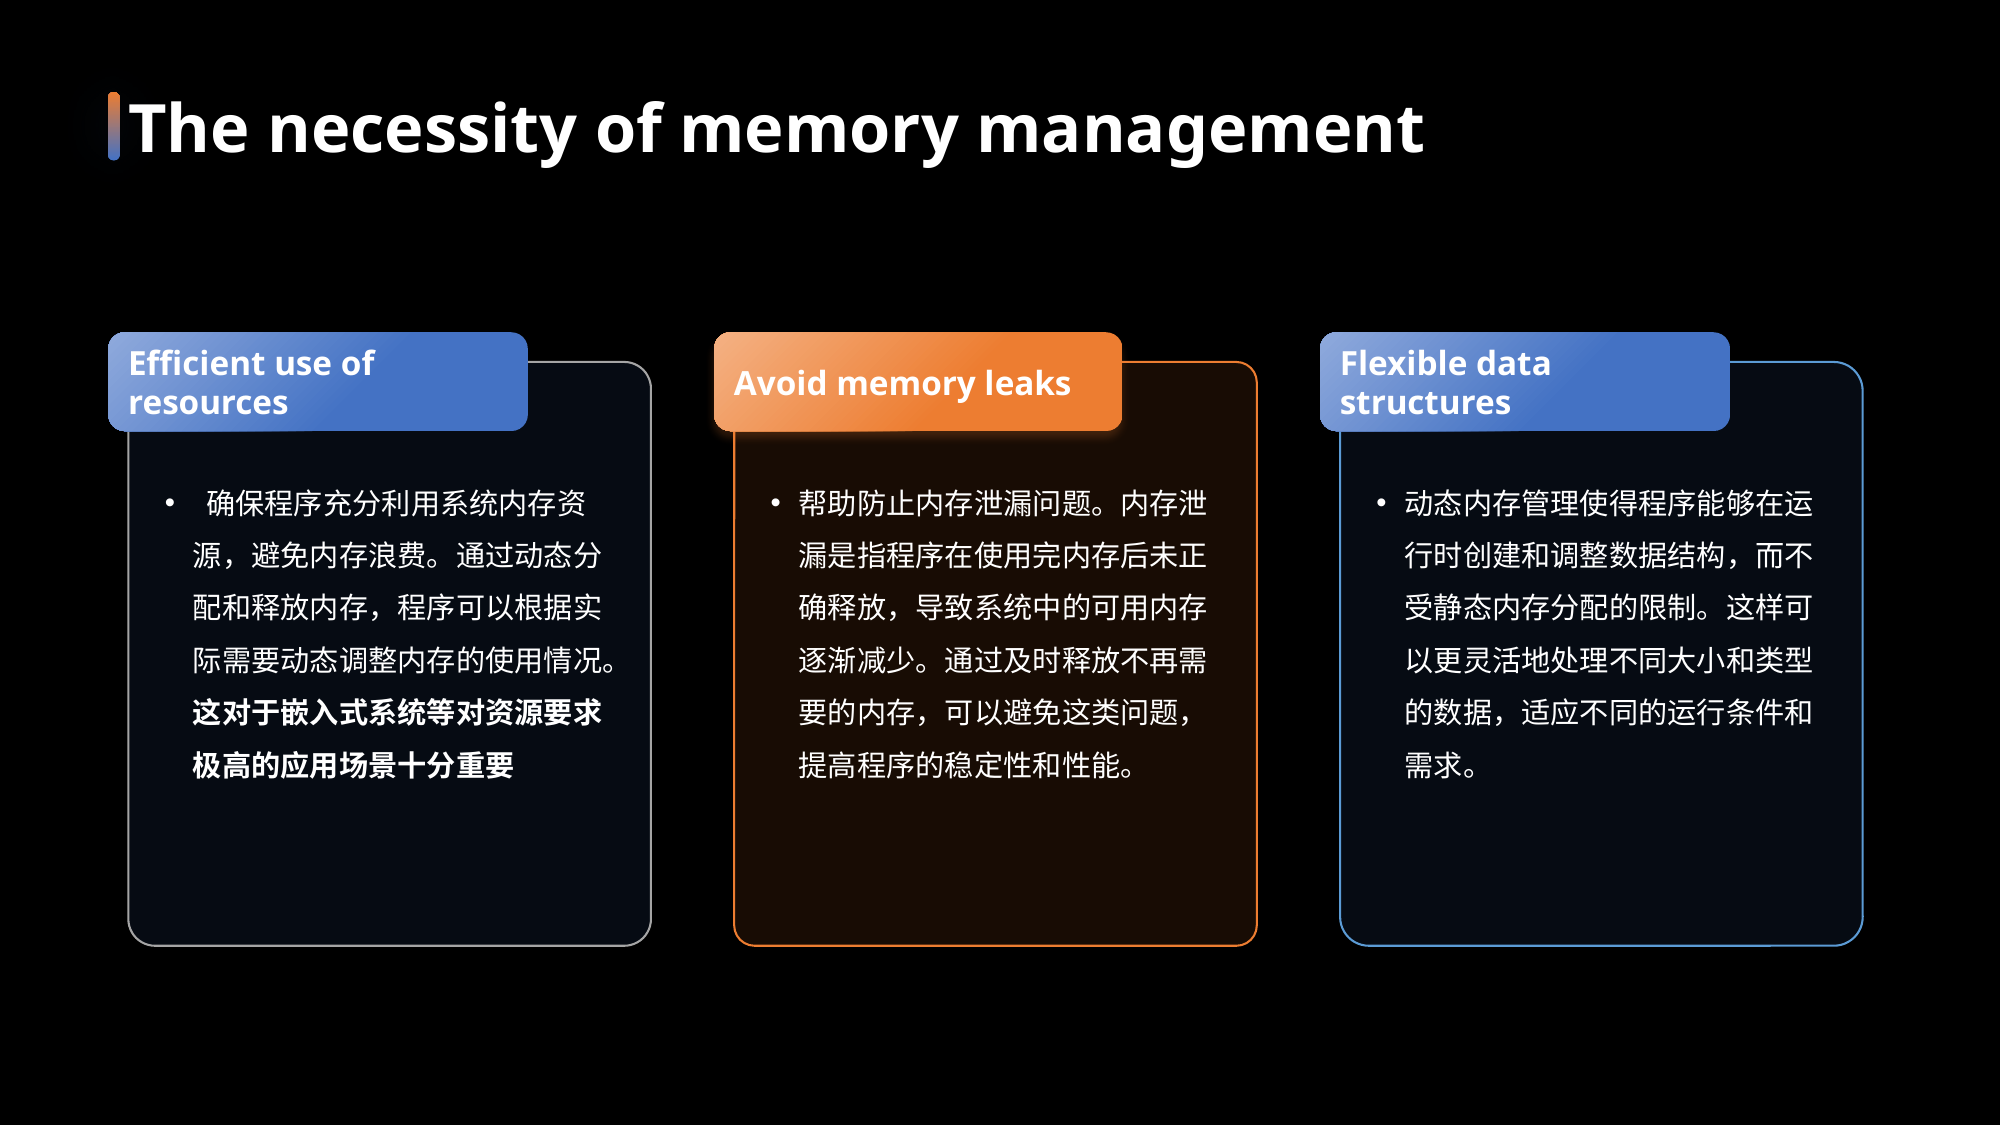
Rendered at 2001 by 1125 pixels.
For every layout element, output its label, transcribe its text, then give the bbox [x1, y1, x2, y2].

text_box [108, 332, 1863, 946]
text_box [107, 90, 121, 162]
text_box The necessity of memory management [128, 86, 1809, 167]
